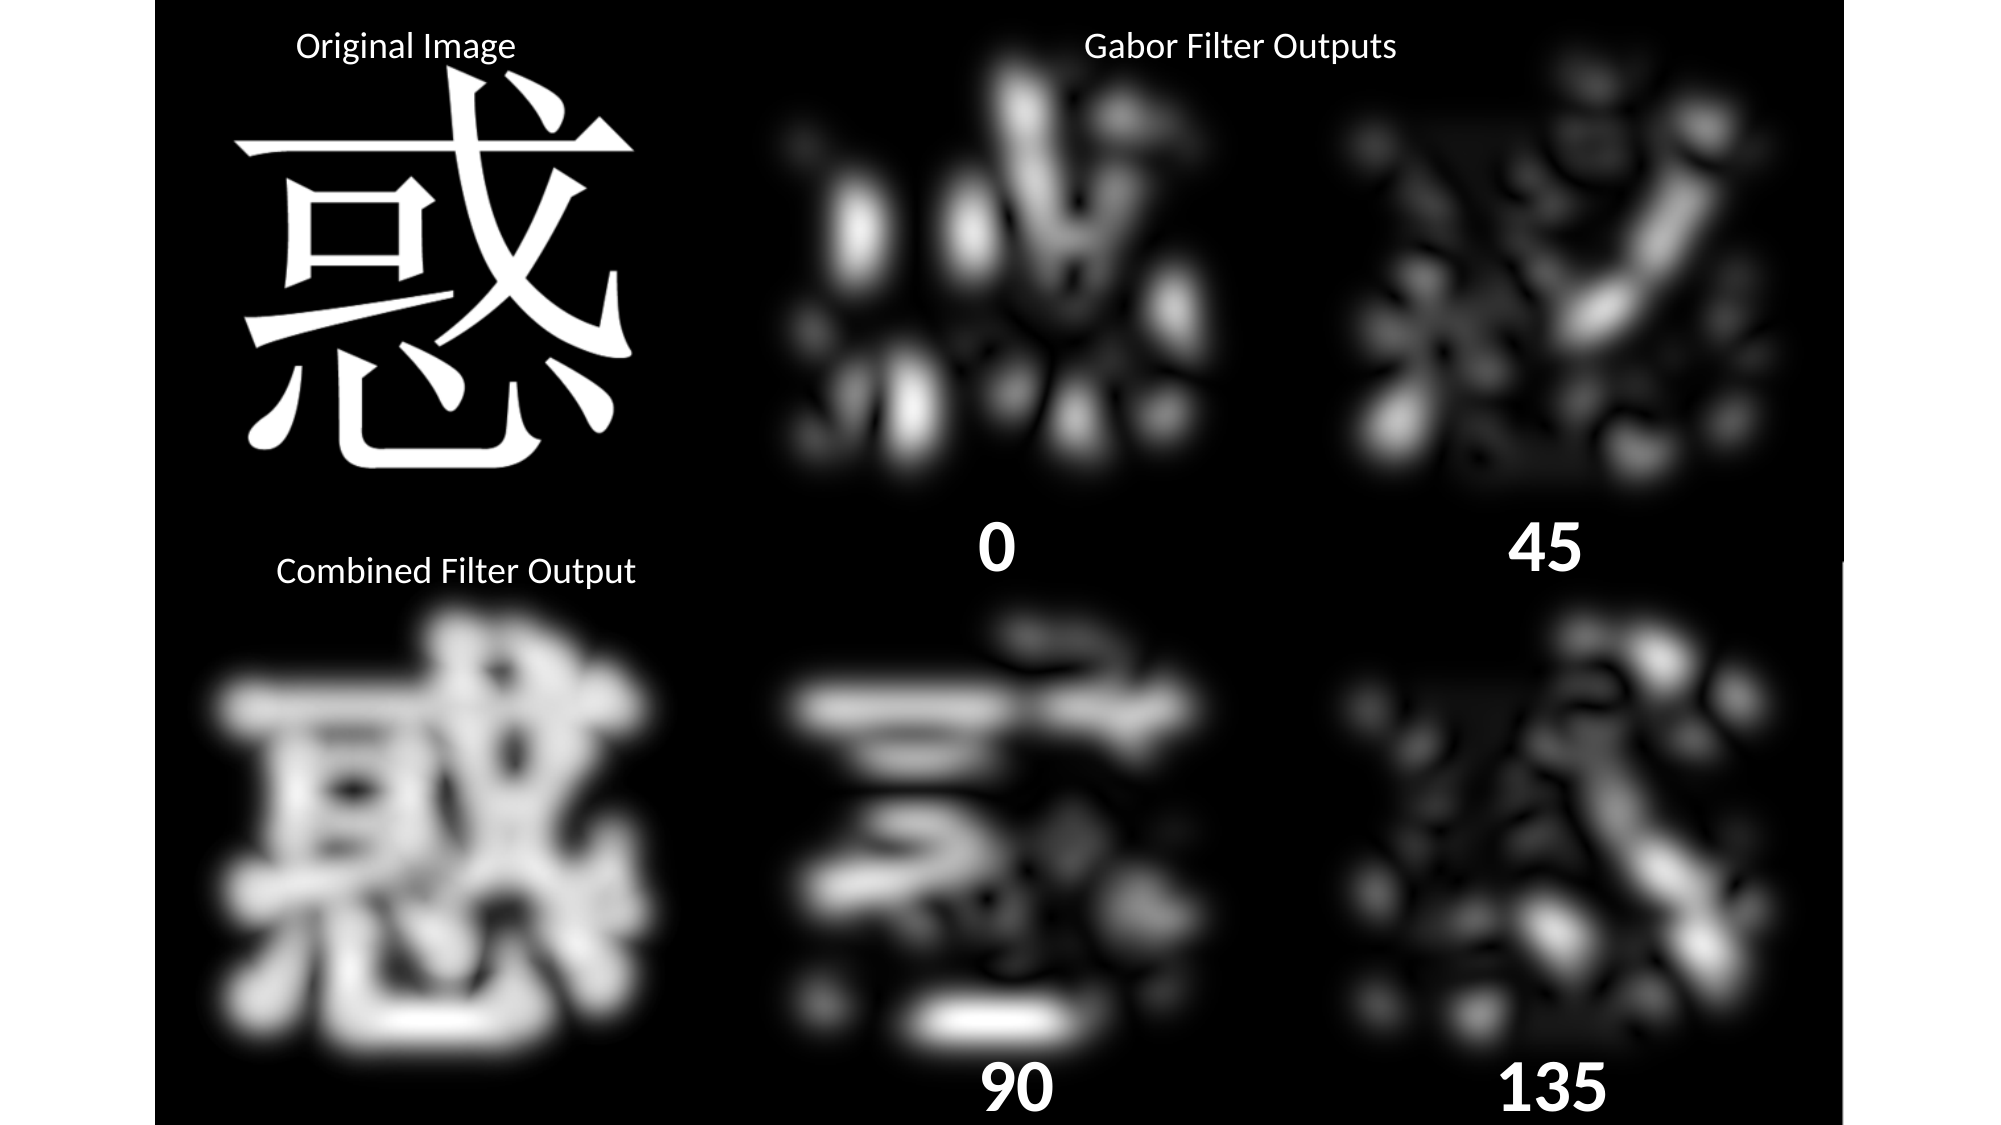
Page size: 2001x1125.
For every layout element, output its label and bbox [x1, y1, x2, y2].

picture [155, 0, 1844, 1125]
